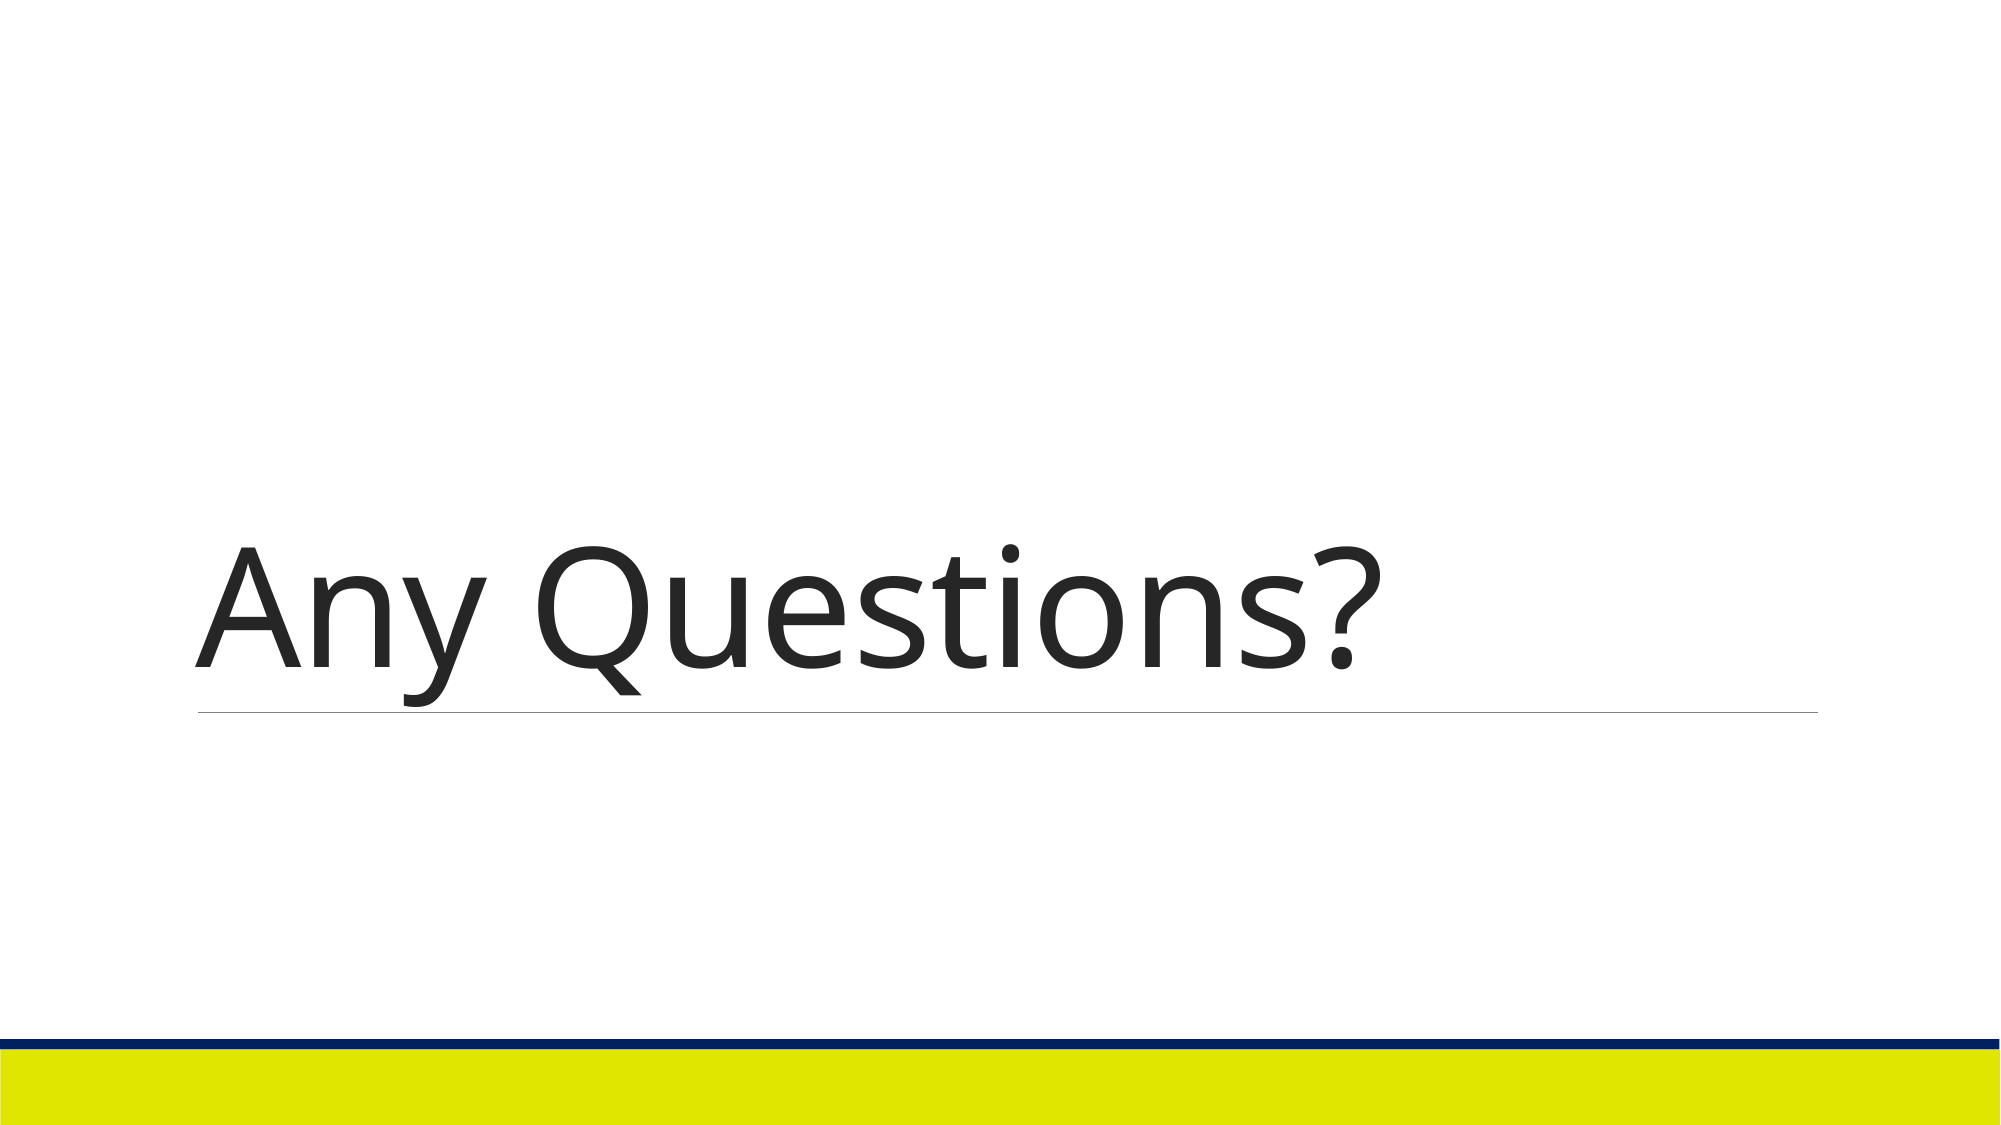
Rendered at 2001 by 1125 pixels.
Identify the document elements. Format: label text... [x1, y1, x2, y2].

title Any Questions? [180, 124, 1830, 710]
